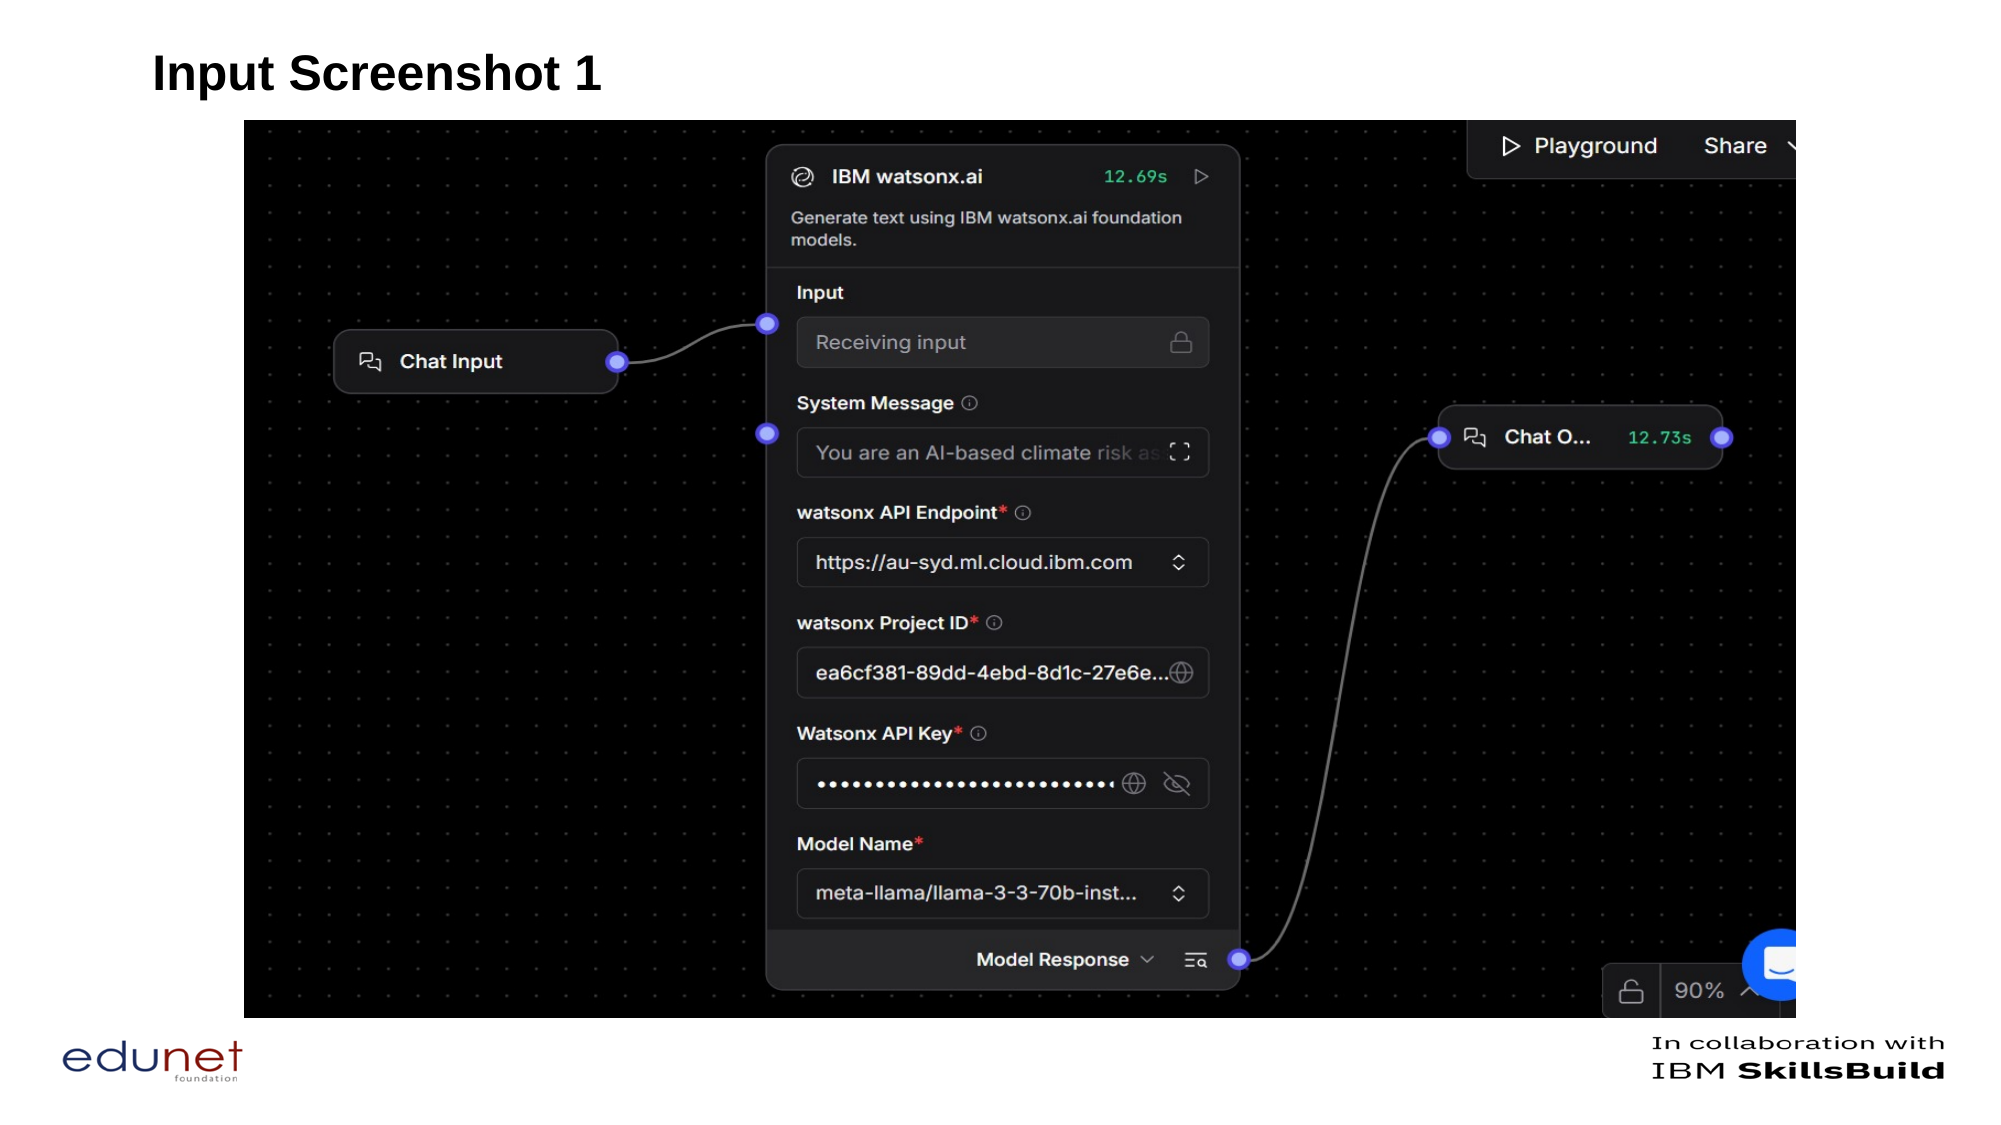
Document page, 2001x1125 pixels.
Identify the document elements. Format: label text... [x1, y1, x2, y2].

picture [243, 120, 1796, 1019]
picture [54, 1035, 1946, 1088]
text_box Input Screenshot 1 [137, 32, 906, 108]
